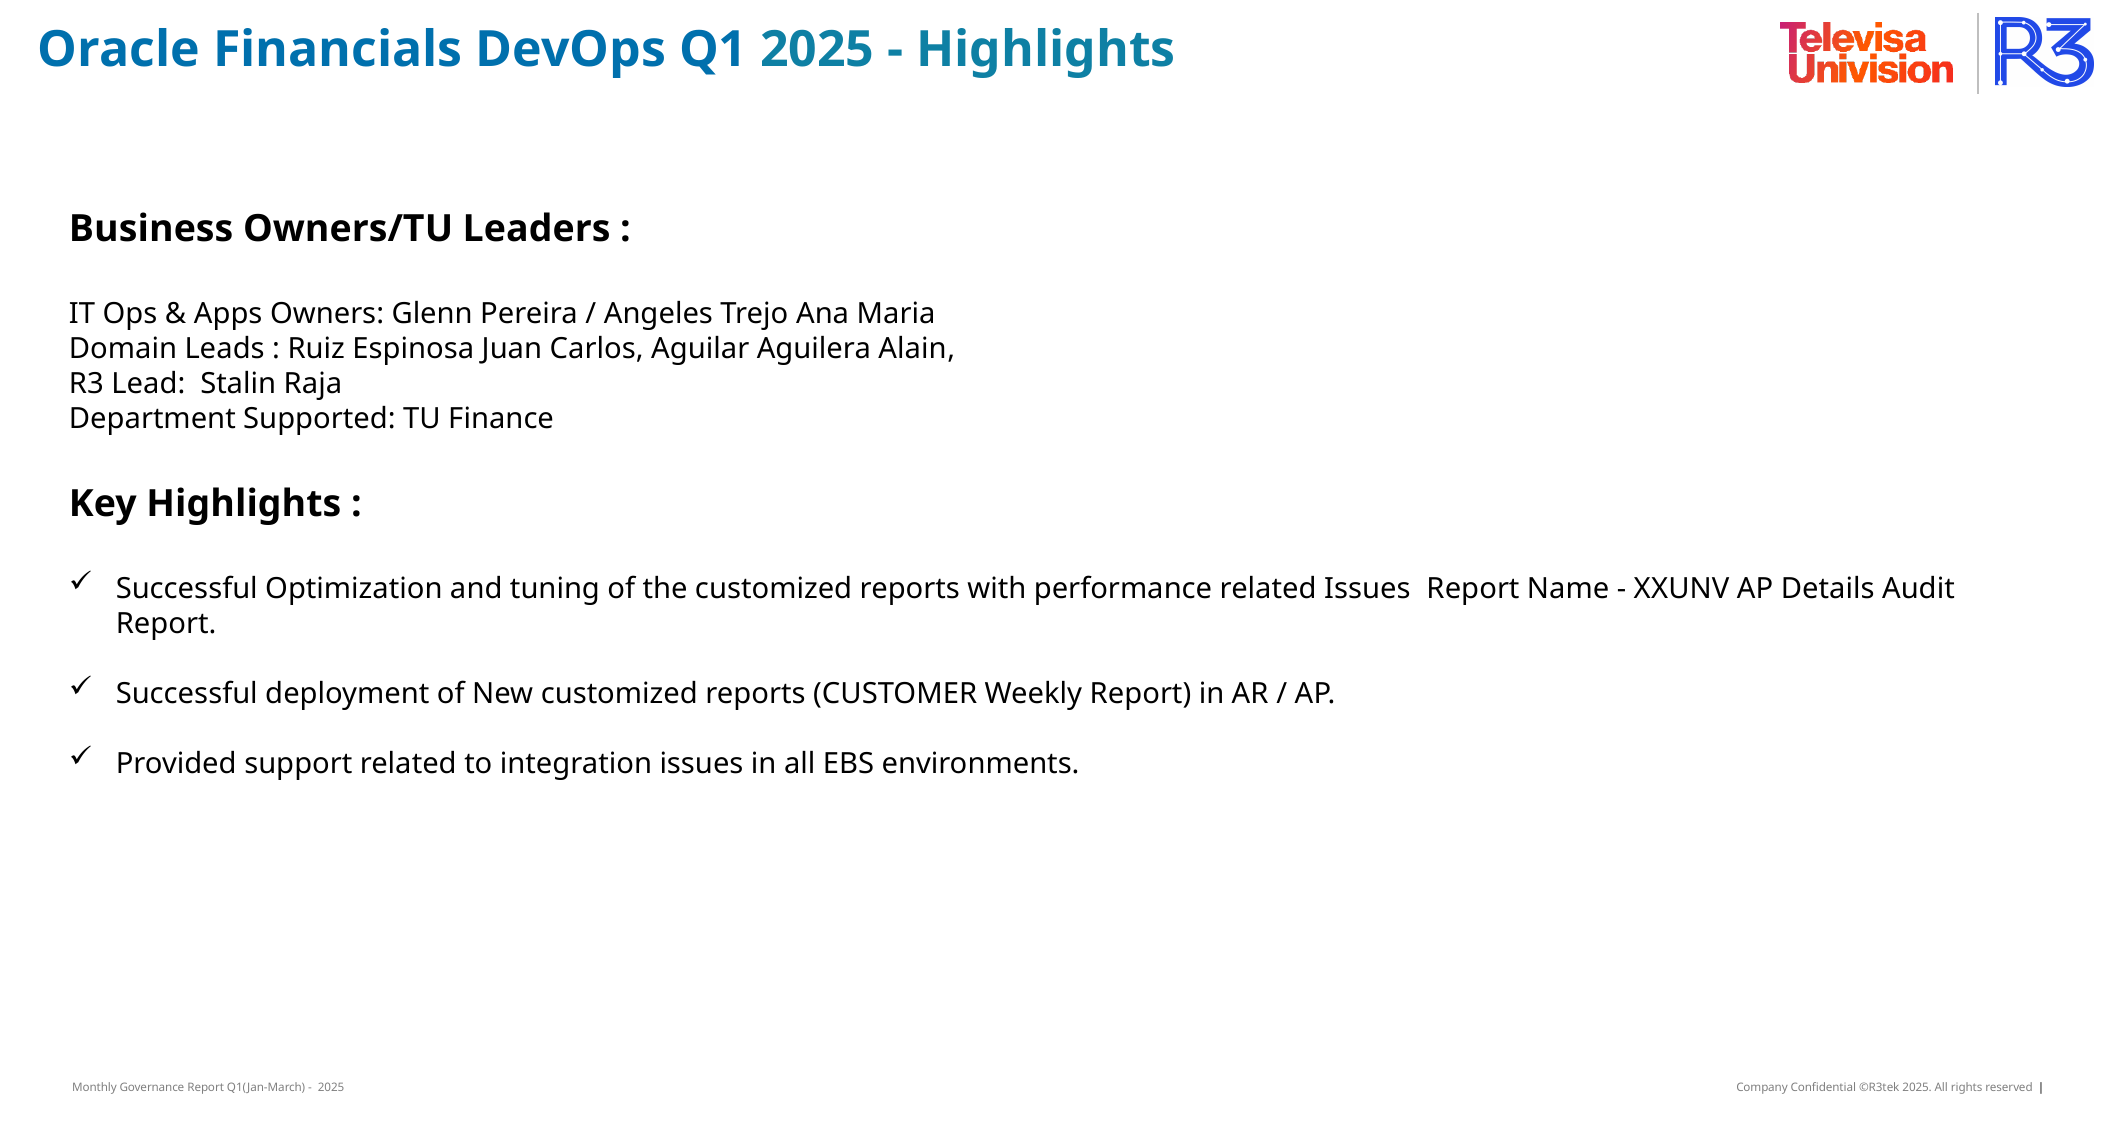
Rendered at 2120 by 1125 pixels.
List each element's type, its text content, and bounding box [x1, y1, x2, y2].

picture [1995, 17, 2094, 87]
title Oracle Financials DevOps Q1 2025 - Highlights [23, 16, 1927, 134]
text_box Business Owners/TU Leaders : IT Ops & Apps Owners: Glenn Pereira / Angeles Trejo Ana Maria Domain Leads : Ruiz Espinosa Juan Carlos, Aguilar Aguilera Alain​, R3 Lead: Stalin Raja Department Supported: TU Finance Key Highlights : Successful Optimization and tuning of the customized reports with performance related Issues ​ Report Name - XXUNV AP Details Audit Report.​ Successful deployment of New customized reports (CUSTOMER Weekly Report) in AR / AP.​ Provided support related to integration issues in all EBS environments. [54, 151, 2037, 1072]
picture [1927, 22, 1953, 83]
